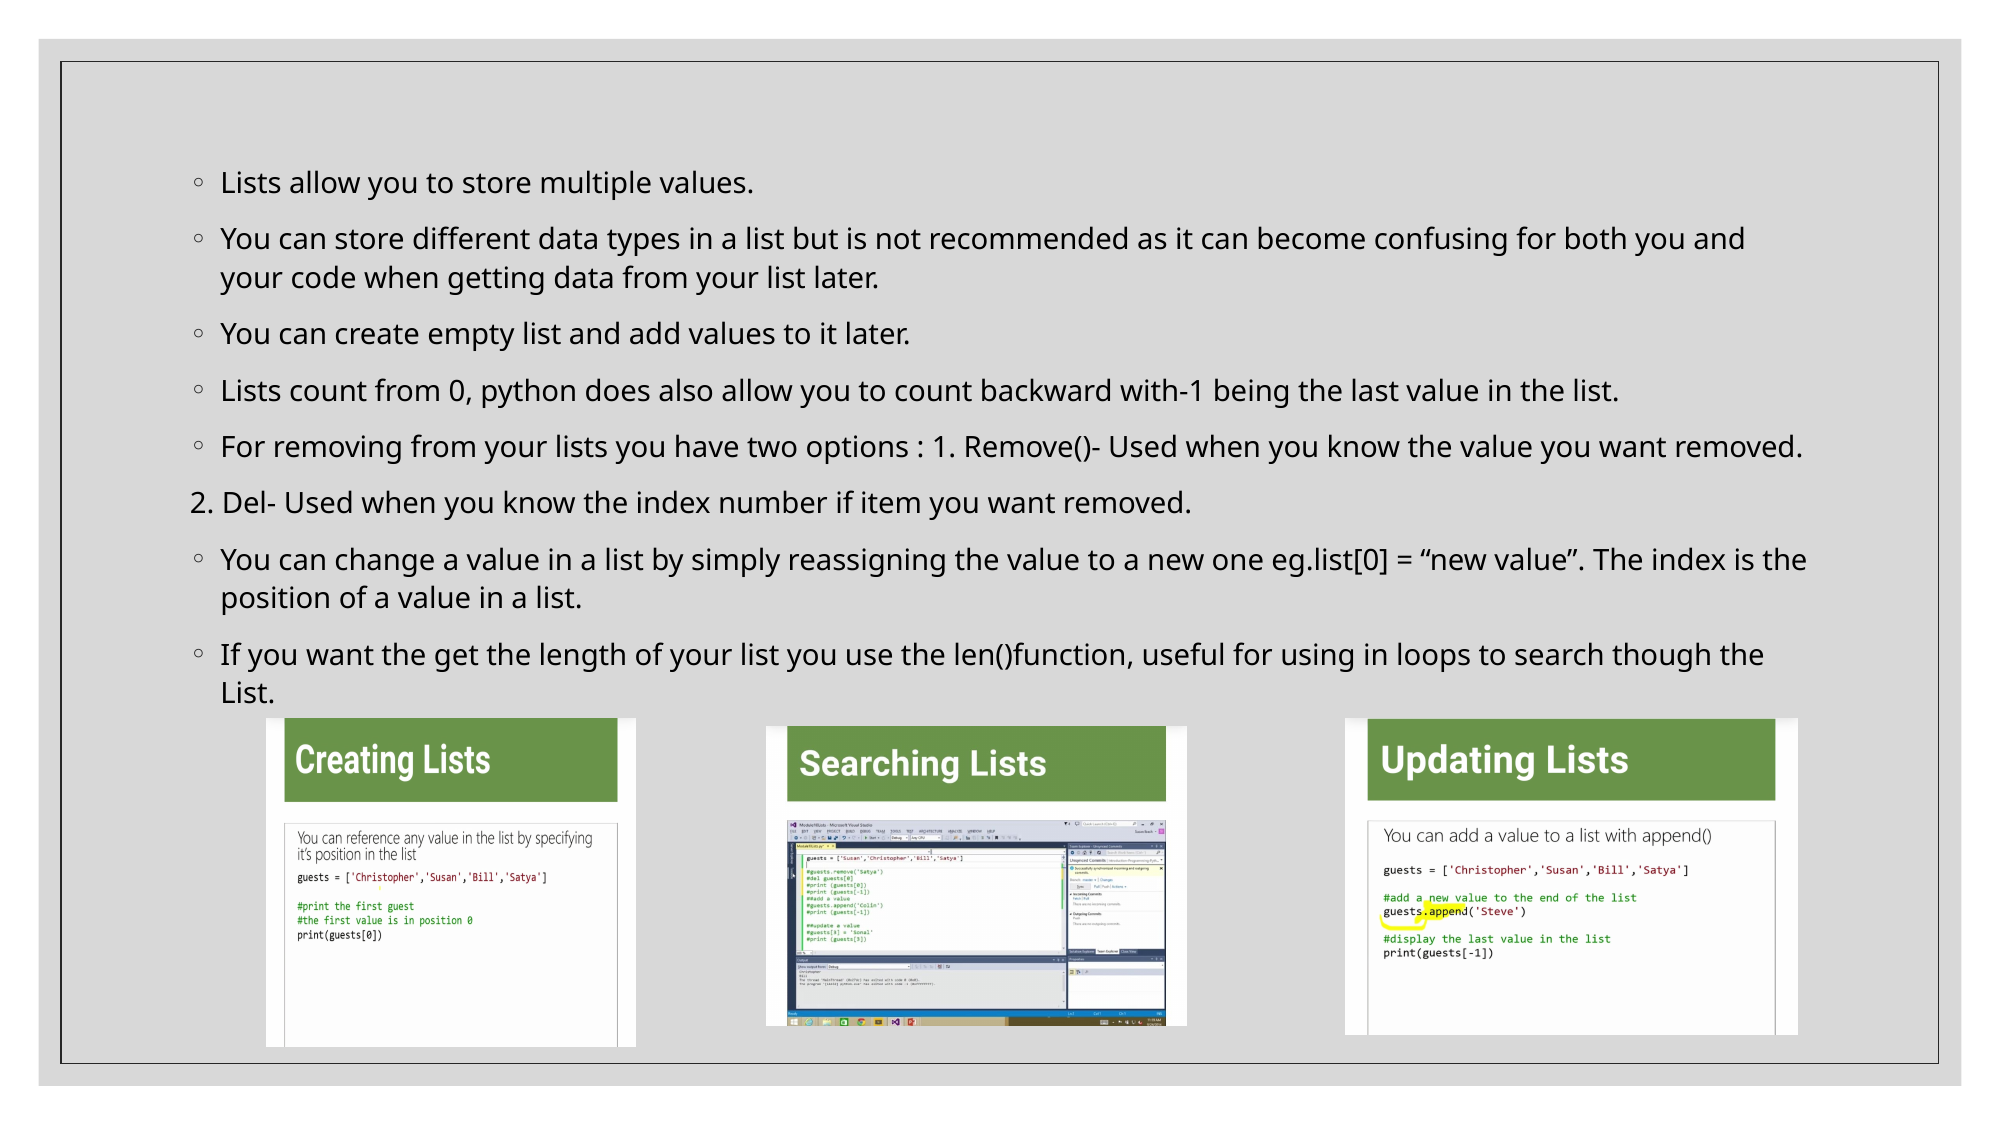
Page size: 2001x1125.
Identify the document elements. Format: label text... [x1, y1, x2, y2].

picture [266, 718, 636, 1047]
picture [1345, 718, 1798, 1035]
list Lists allow you to store multiple values. You can store different data types in a list but is not recommended as it can become confusing for both you and your code when getting data from your list later. You can create empty list and add values to it later. Lists count from 0, python does also allow you to count backward with-1 being the last value in the list. For removing from your lists you have two options : 1. Remove()- Used when you know the value you want removed. 2. Del- Used when you know the index number if item you want removed. You can change a value in a list by simply reassigning the value to a new one eg.list[0] = “new value”. The index is the position of a value in a list. If you want the get the length of your list you use the len()function, useful for using in loops to search though the List. [174, 153, 1825, 747]
picture [766, 726, 1187, 1026]
